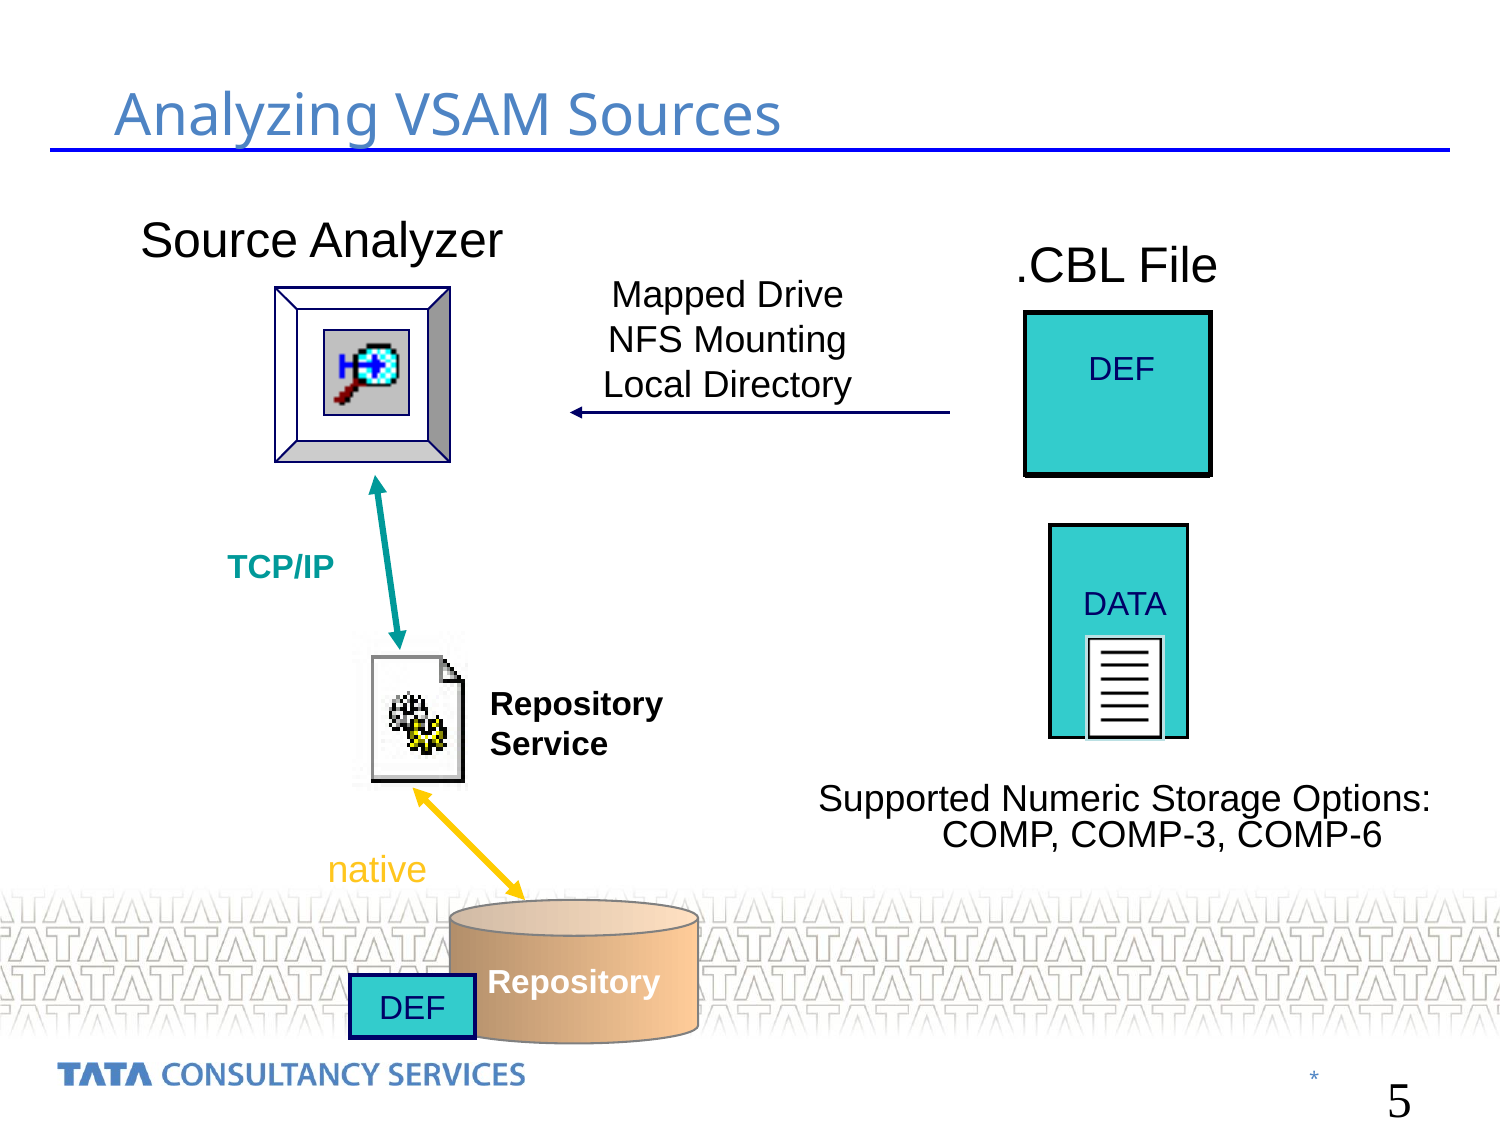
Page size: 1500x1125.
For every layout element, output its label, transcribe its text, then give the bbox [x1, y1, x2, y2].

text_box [124, 199, 1237, 1044]
slide_number ‹#› [1371, 1059, 1435, 1104]
text_box Analyzing VSAM Sources [99, 62, 1375, 163]
text_box Supported Numeric Storage Options: COMP, COMP-3, COMP-6 [1240, 774, 1475, 863]
picture [57, 1062, 525, 1086]
picture [1237, 885, 1500, 1039]
picture [0, 885, 124, 1039]
